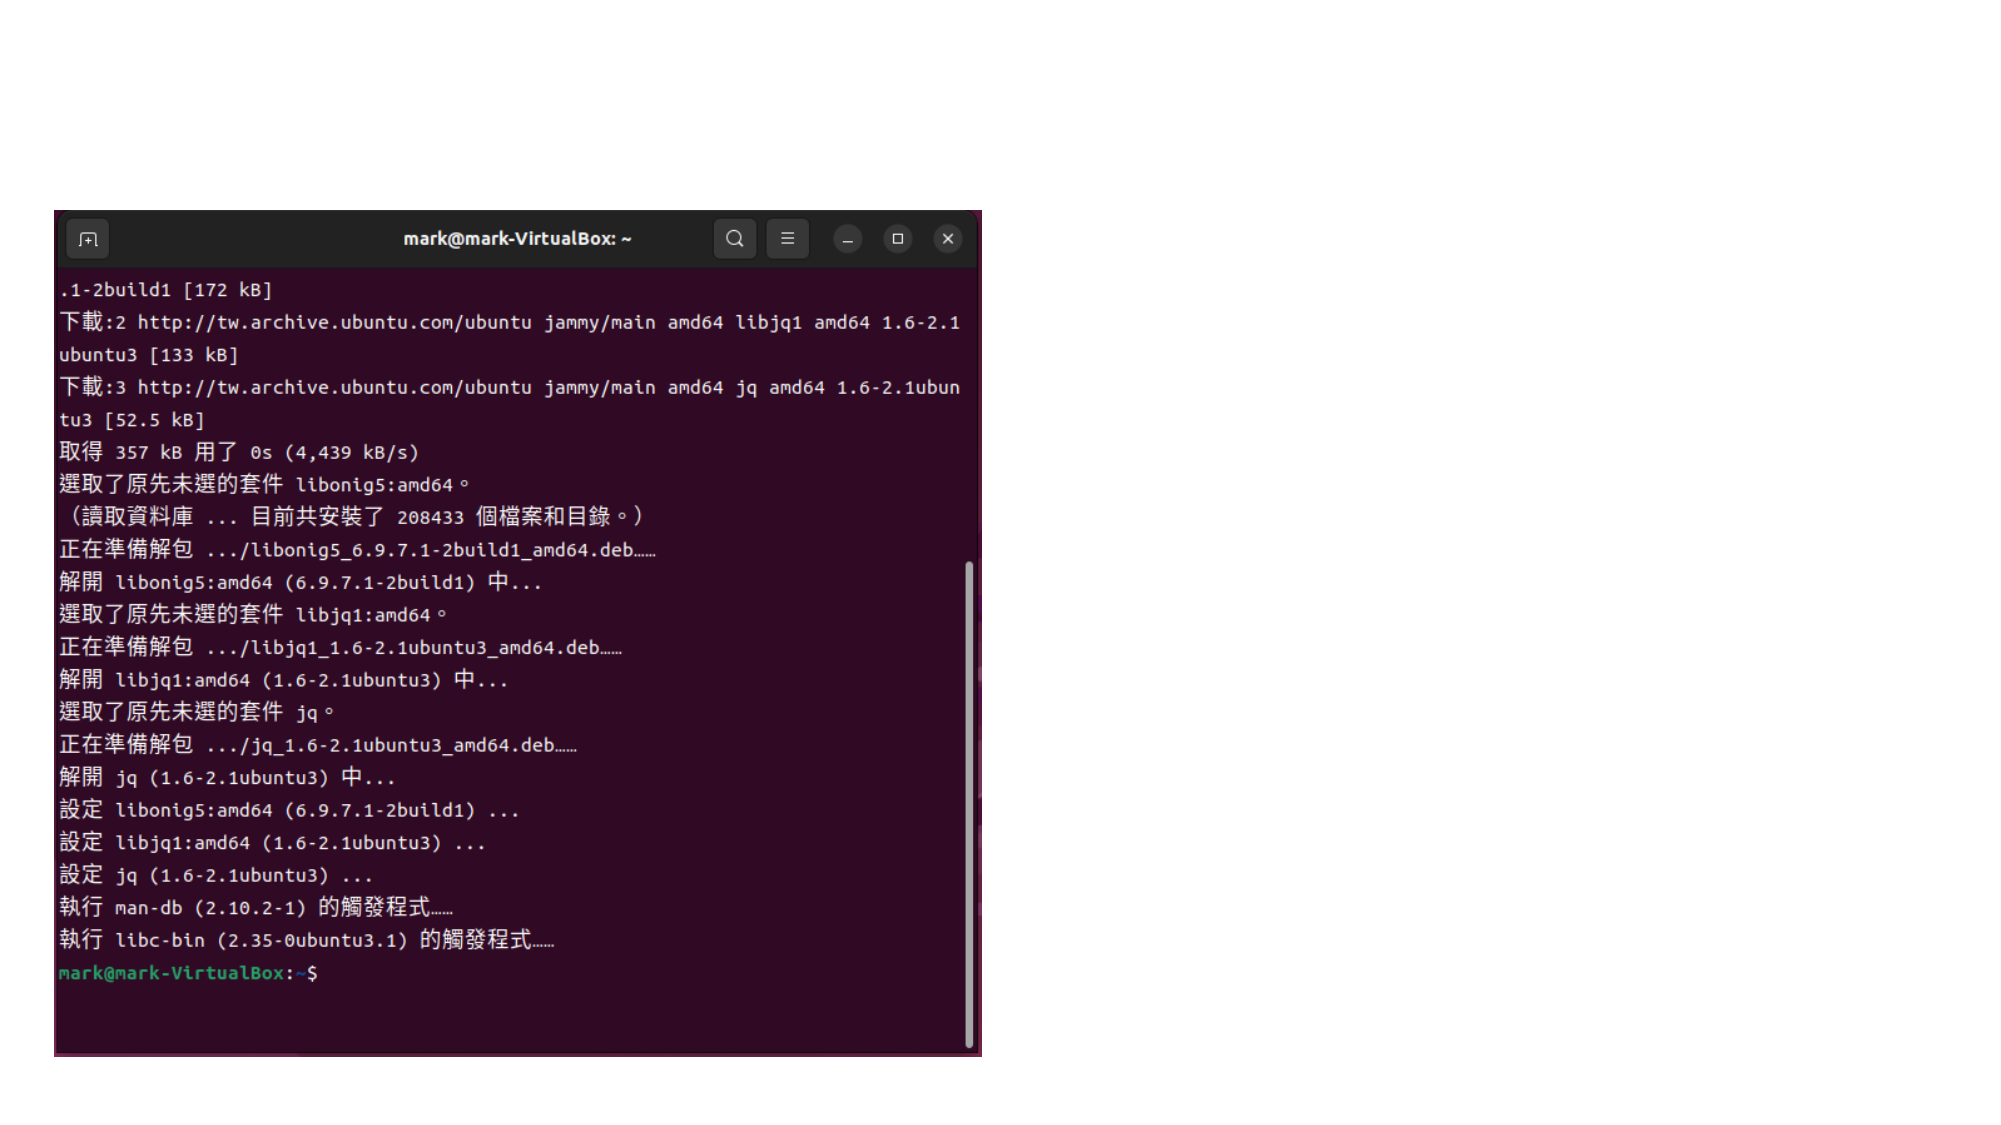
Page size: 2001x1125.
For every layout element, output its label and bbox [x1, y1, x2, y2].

picture [54, 210, 982, 1058]
